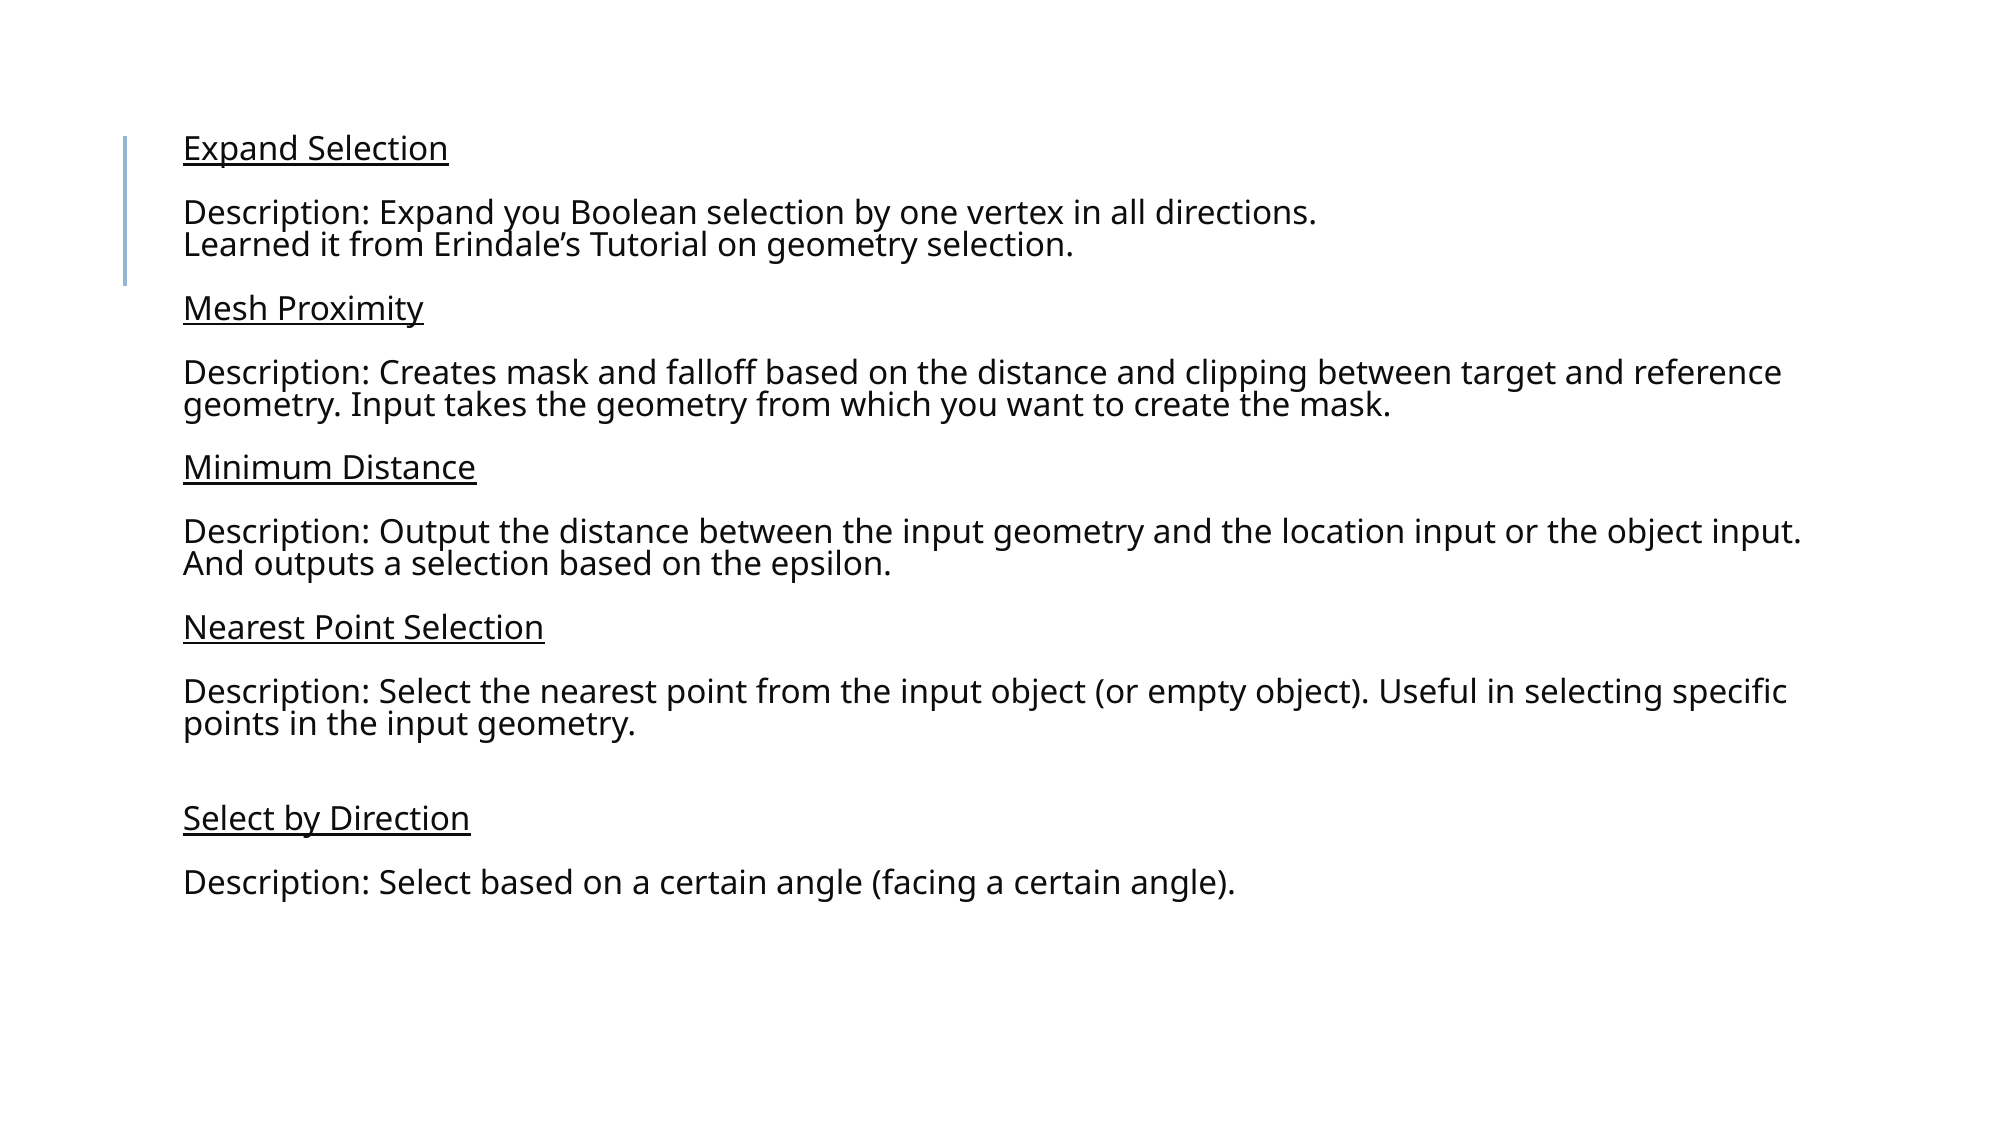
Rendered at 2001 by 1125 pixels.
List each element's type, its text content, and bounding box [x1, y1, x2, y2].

title Expand Selection Description: Expand you Boolean selection by one vertex in all directions. Learned it from Erindale’s Tutorial on geometry selection. Mesh Proximity Description: Creates mask and falloff based on the distance and clipping between target and reference geometry. Input takes the geometry from which you want to create the mask. Minimum Distance Description: Output the distance between the input geometry and the location input or the object input. And outputs a selection based on the epsilon. Nearest Point Selection Description: Select the nearest point from the input object (or empty object). Useful in selecting specific points in the input geometry. Select by Direction Description: Select based on a certain angle (facing a certain angle). [168, 96, 1823, 1068]
